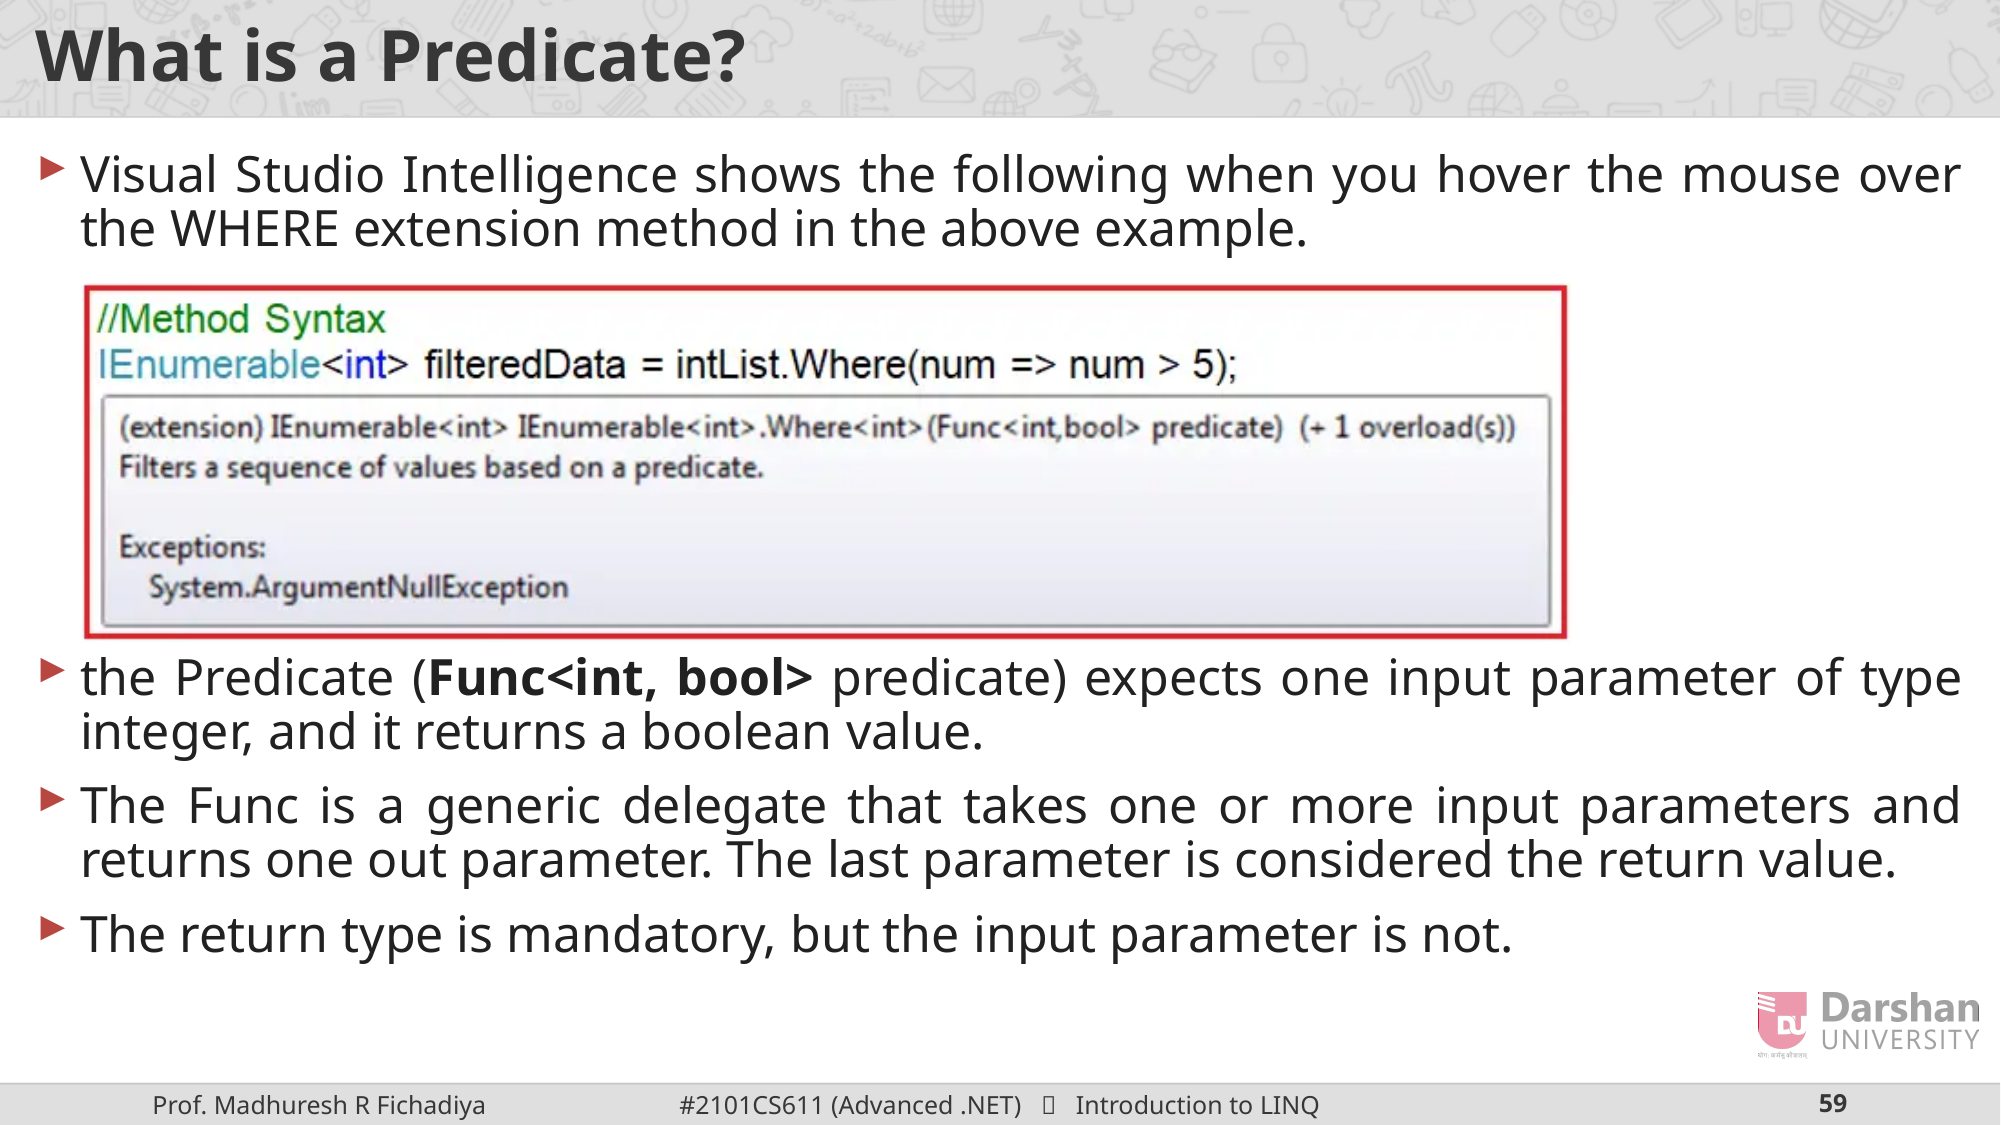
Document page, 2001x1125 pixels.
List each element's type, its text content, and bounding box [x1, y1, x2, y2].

list Visual Studio Intelligence shows the following when you hover the mouse over the WHERE extension method in the above example. the Predicate (Func<int, bool> predicate) expects one input parameter of type integer, and it returns a boolean value. The Func is a generic delegate that takes one or more input parameters and returns one out parameter. The last parameter is considered the return value. The return type is mandatory, but the input parameter is not. [21, 141, 1979, 1059]
title What is a Predicate? [0, 0, 2000, 117]
picture [81, 282, 1571, 643]
